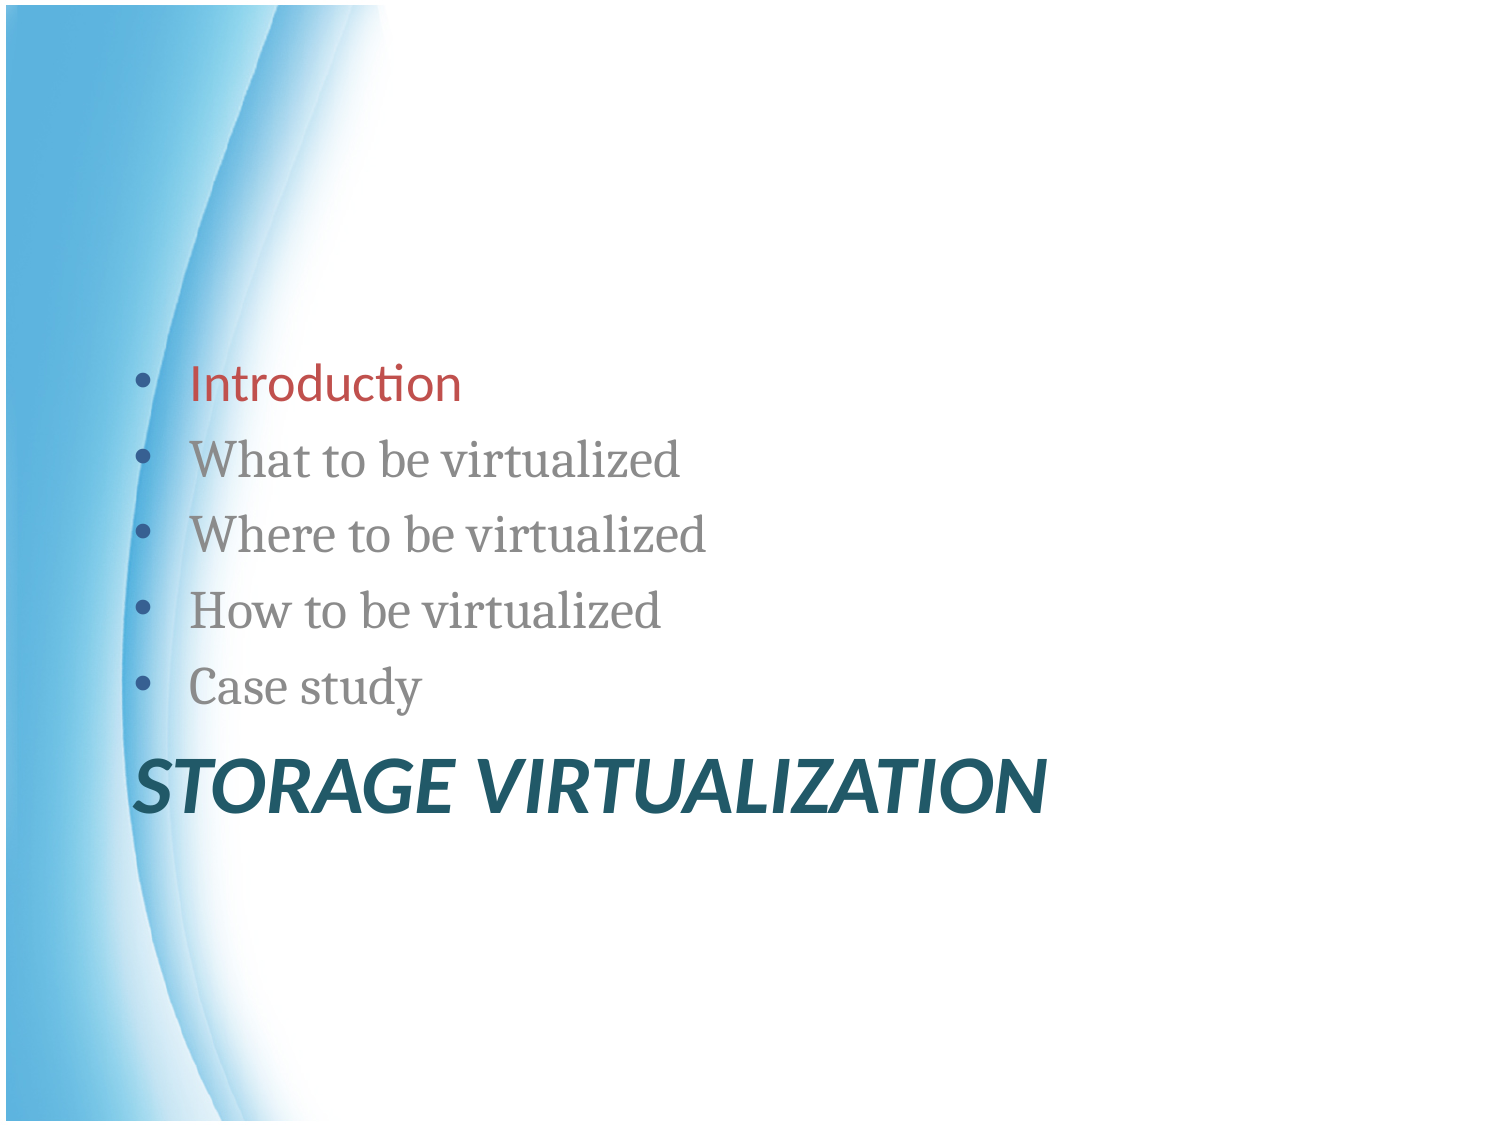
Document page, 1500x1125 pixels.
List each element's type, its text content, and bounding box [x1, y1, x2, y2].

list Introduction What to be virtualized Where to be virtualized How to be virtualized Case study [118, 476, 1394, 723]
picture [0, 0, 1500, 1125]
title Storage Virtualization [118, 723, 1394, 947]
